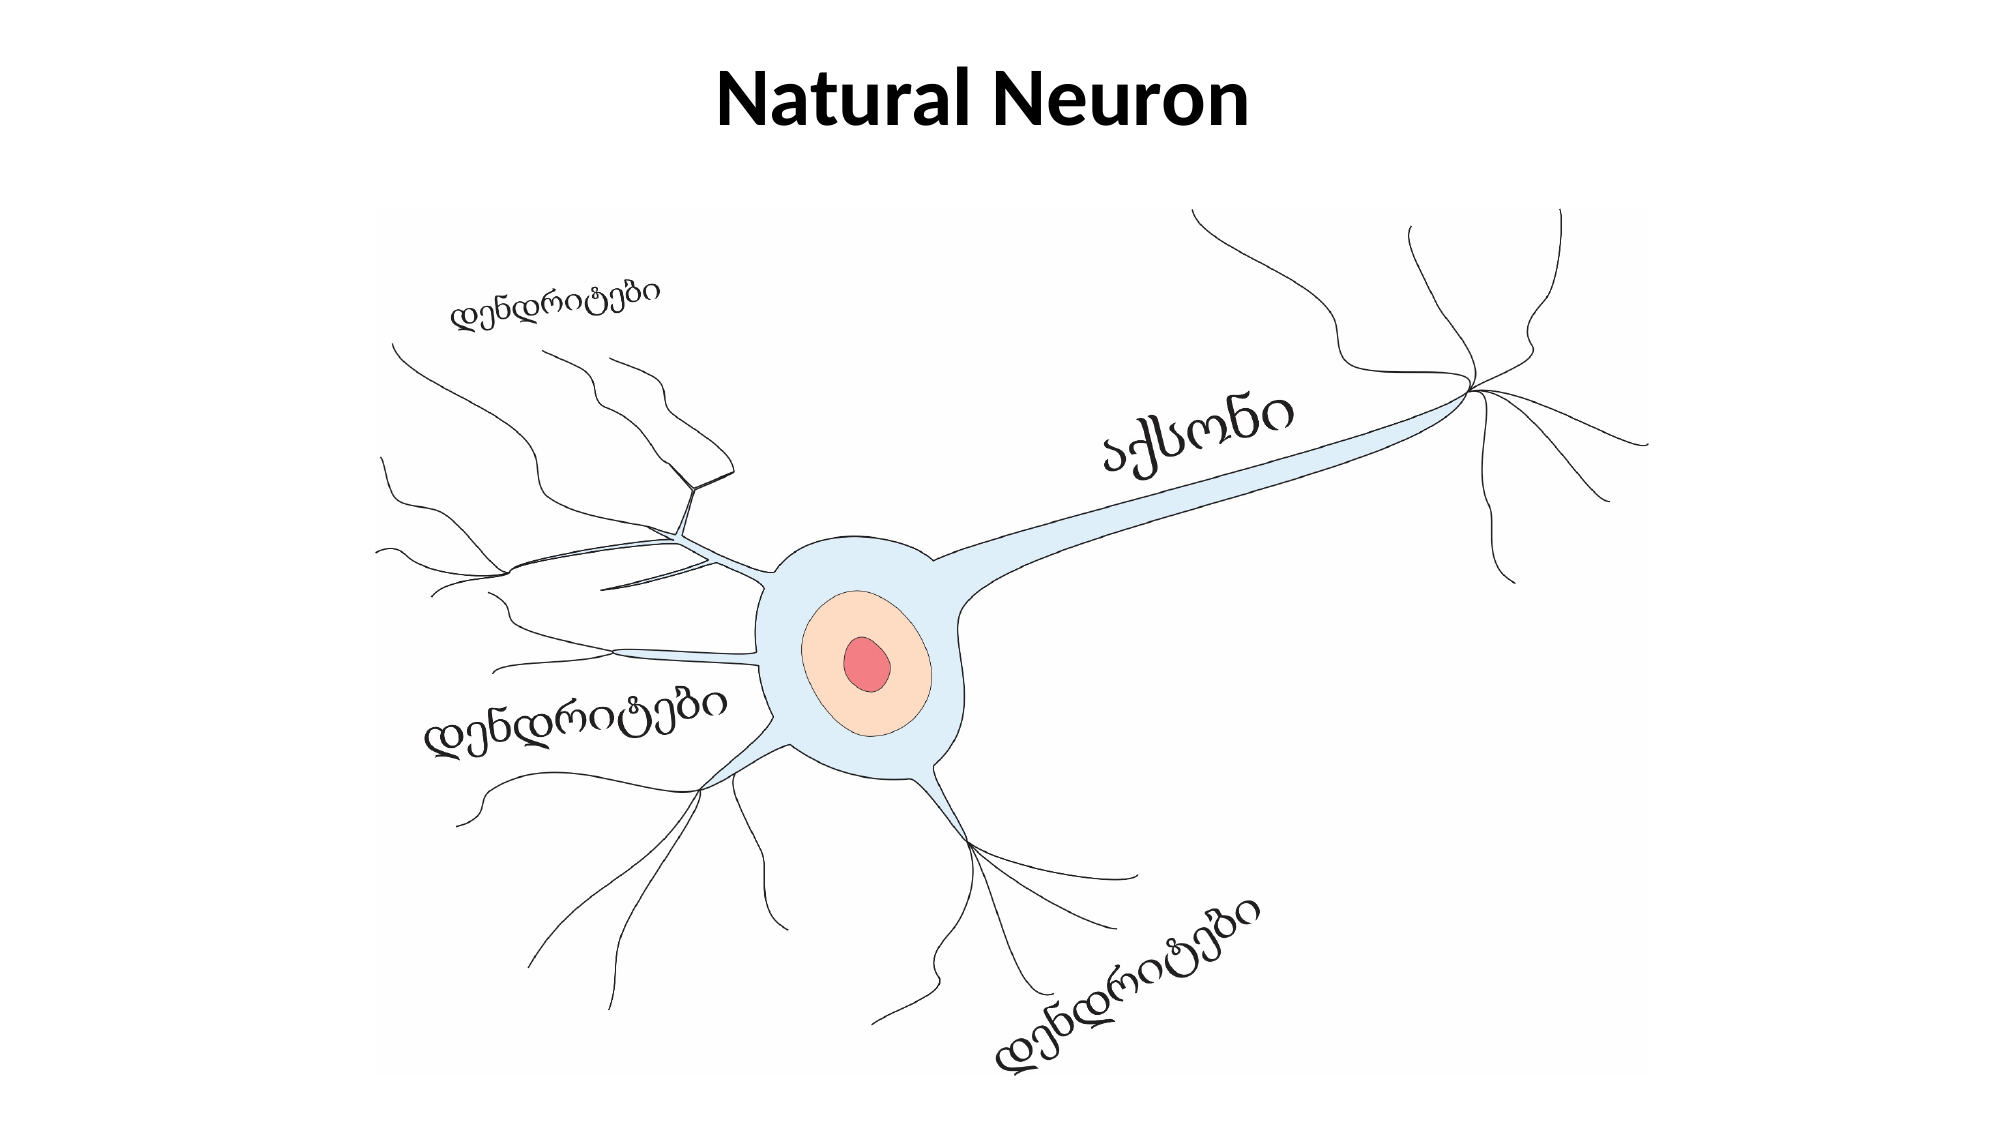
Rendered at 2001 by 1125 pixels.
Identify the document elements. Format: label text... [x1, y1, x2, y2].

text_box Natural Neuron [102, 34, 1864, 149]
picture [375, 208, 1649, 1076]
